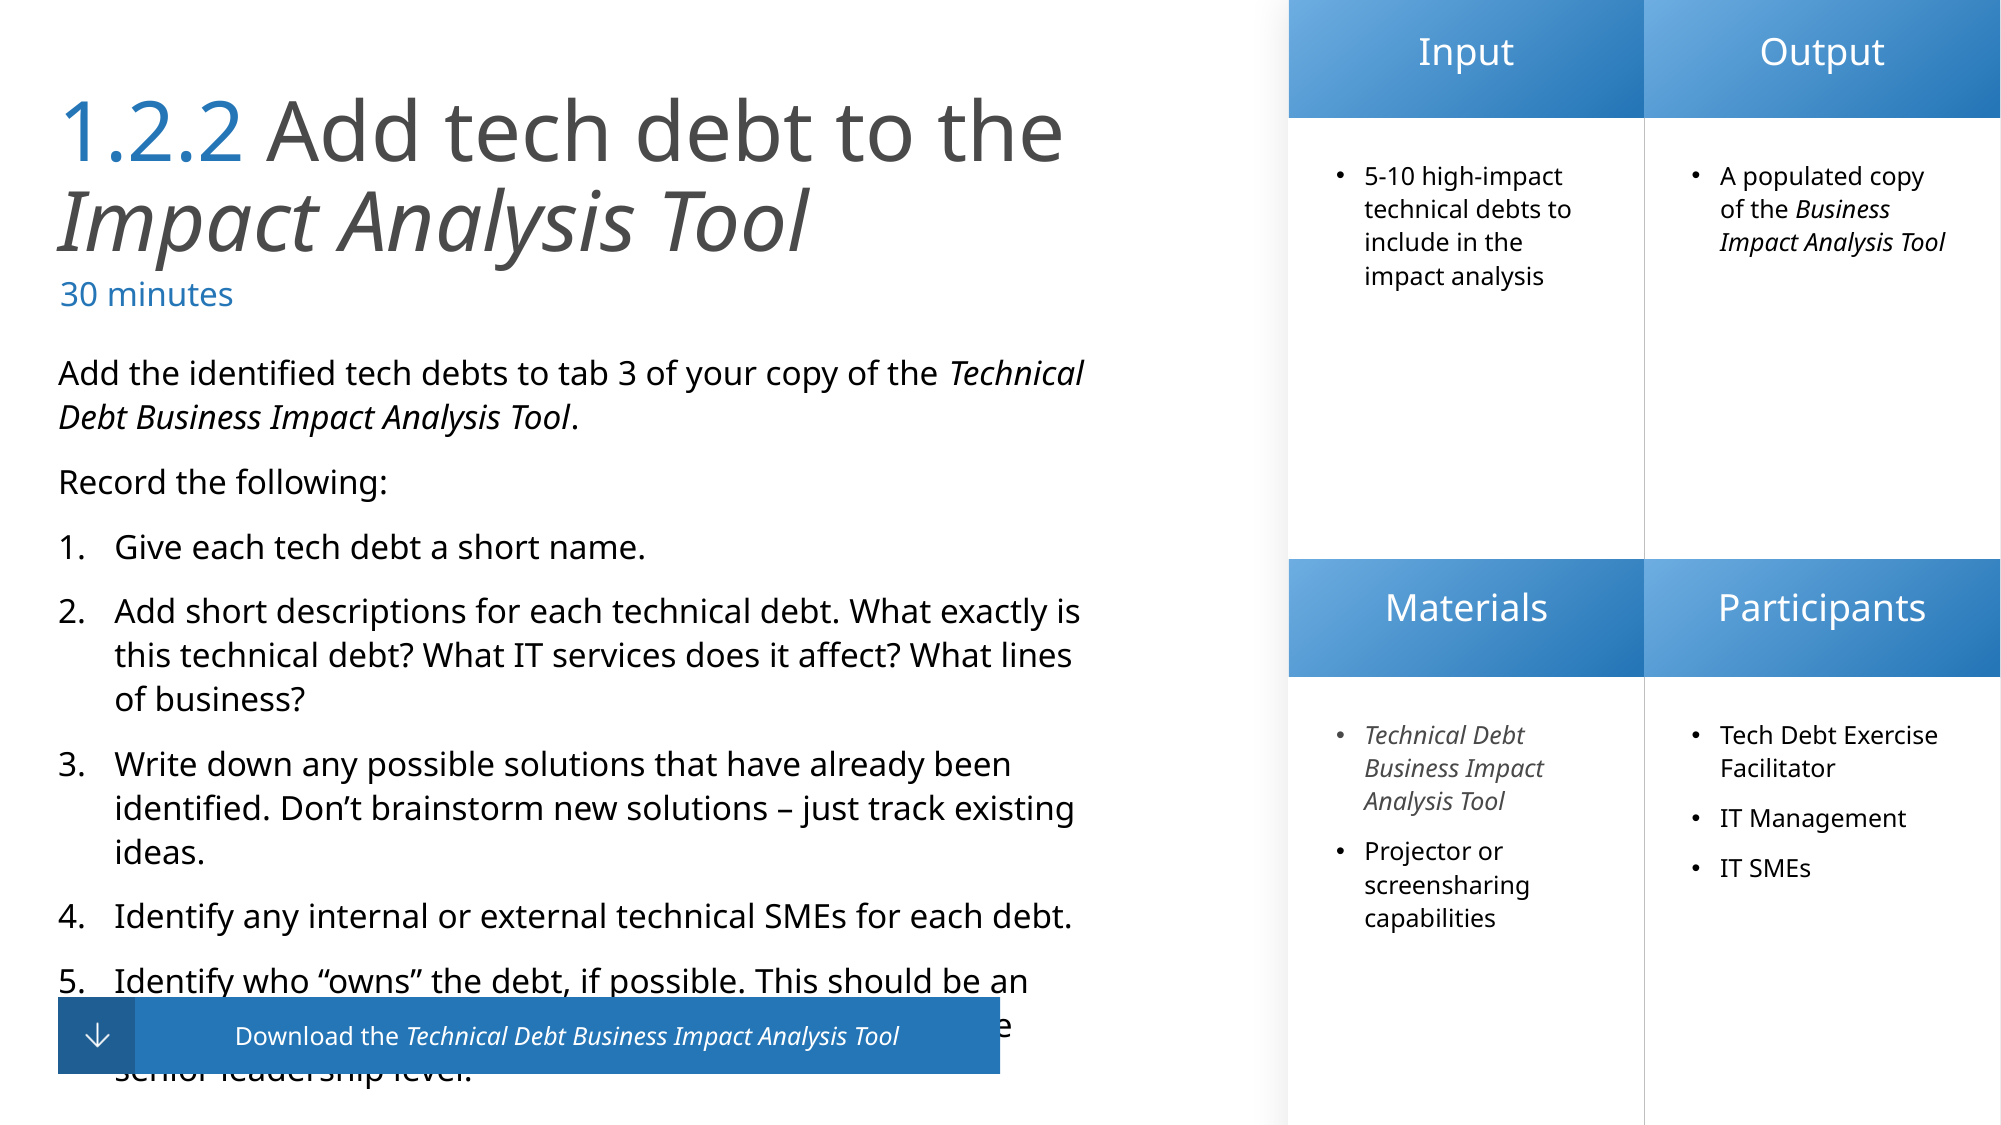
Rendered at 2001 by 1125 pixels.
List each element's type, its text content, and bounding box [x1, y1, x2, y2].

list 30 minutes [60, 269, 736, 348]
table_cell Technical Debt Business Impact Analysis Tool Projector or screensharing capabilities [1290, 677, 1644, 1124]
table_header Input [1289, 0, 1645, 118]
title 1.2.2 Add tech debt to the Impact Analysis Tool [58, 89, 1152, 275]
table_cell 5-10 high-impact technical debts to include in the impact analysis [1290, 118, 1644, 559]
table_cell Participants [1645, 559, 2000, 677]
list Add the identified tech debts to tab 3 of your copy of the Technical Debt Business Impact Analysis Tool. Record the following: Give each tech debt a short name. Add short descriptions for each technical debt. What exactly is this technical debt? What IT services does it affect? What lines of business? Write down any possible solutions that have already been identified. Don’t brainstorm new solutions – just track existing ideas. Identify any internal or external technical SMEs for each debt. Identify who “owns” the debt, if possible. This should be an accountable role for each technical debt item, likely at the senior leadership level. [58, 348, 1094, 949]
table_cell Tech Debt Exercise Facilitator IT Management IT SMEs [1645, 677, 1999, 1124]
table_cell A populated copy of the Business Impact Analysis Tool [1645, 118, 1999, 559]
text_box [58, 997, 1001, 1074]
table_cell Materials [1289, 559, 1645, 677]
table_header Output [1645, 0, 2000, 118]
